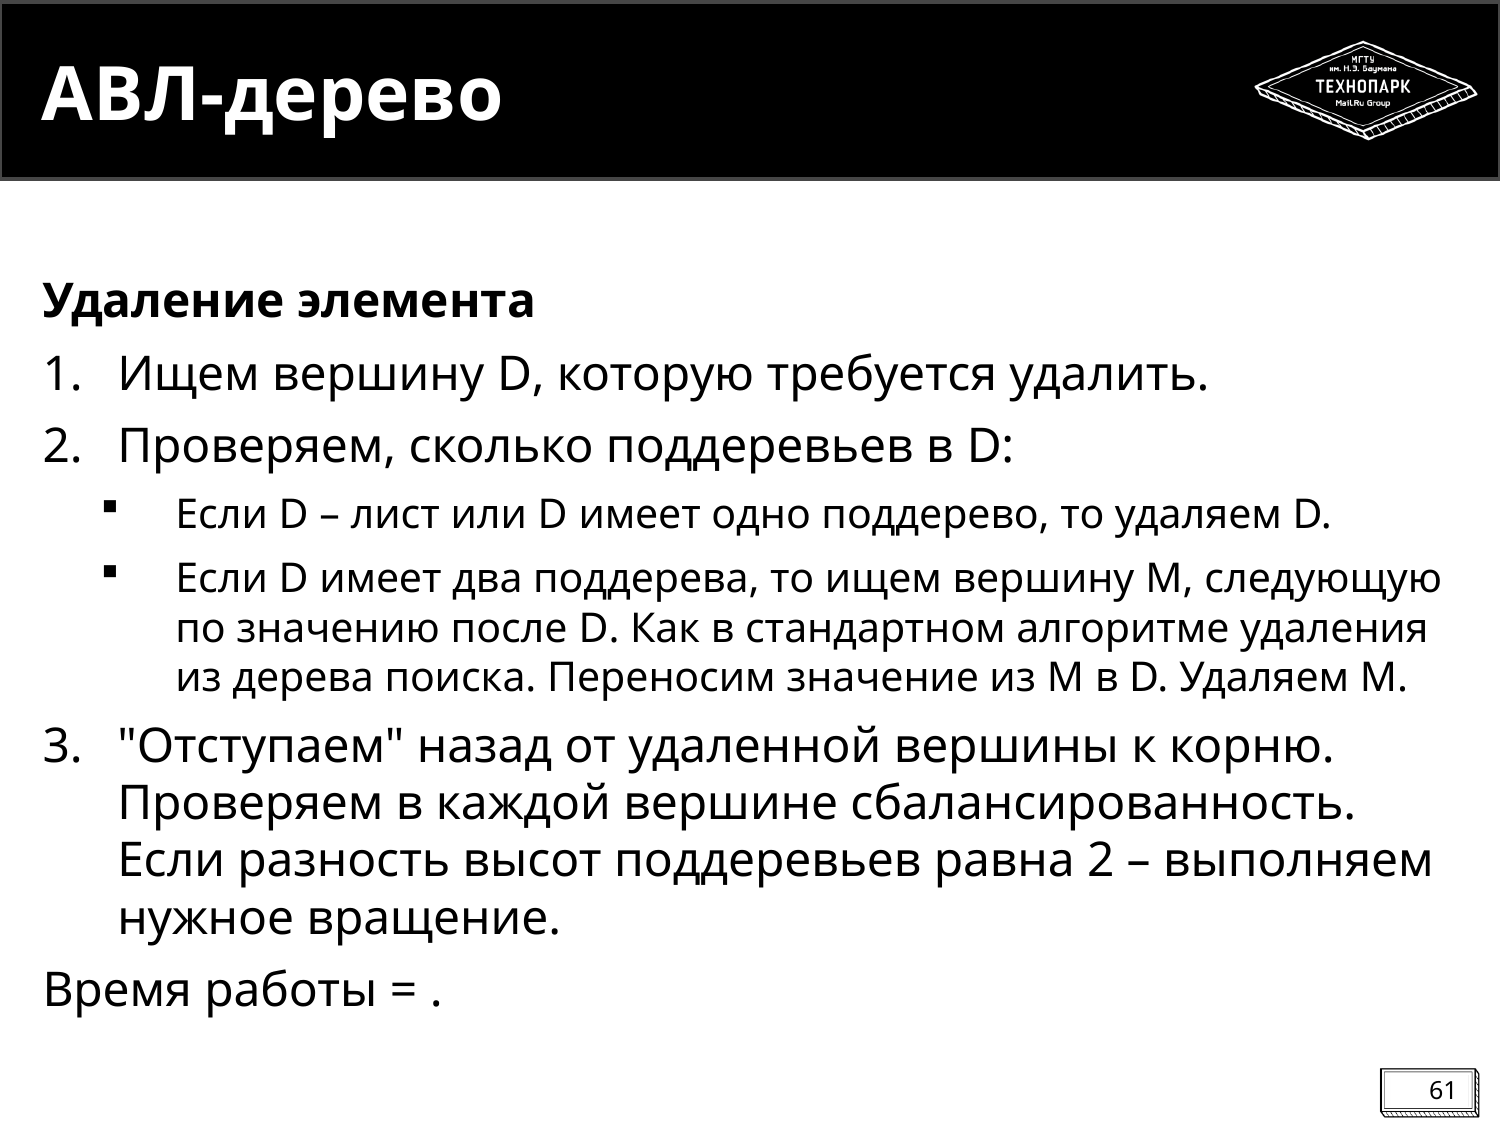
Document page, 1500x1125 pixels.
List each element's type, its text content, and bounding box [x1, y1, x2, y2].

slide_number 61 [1130, 1069, 1473, 1114]
picture [1366, 1060, 1495, 1125]
picture [1250, 19, 1492, 162]
title АВЛ-дерево [26, 15, 1250, 166]
